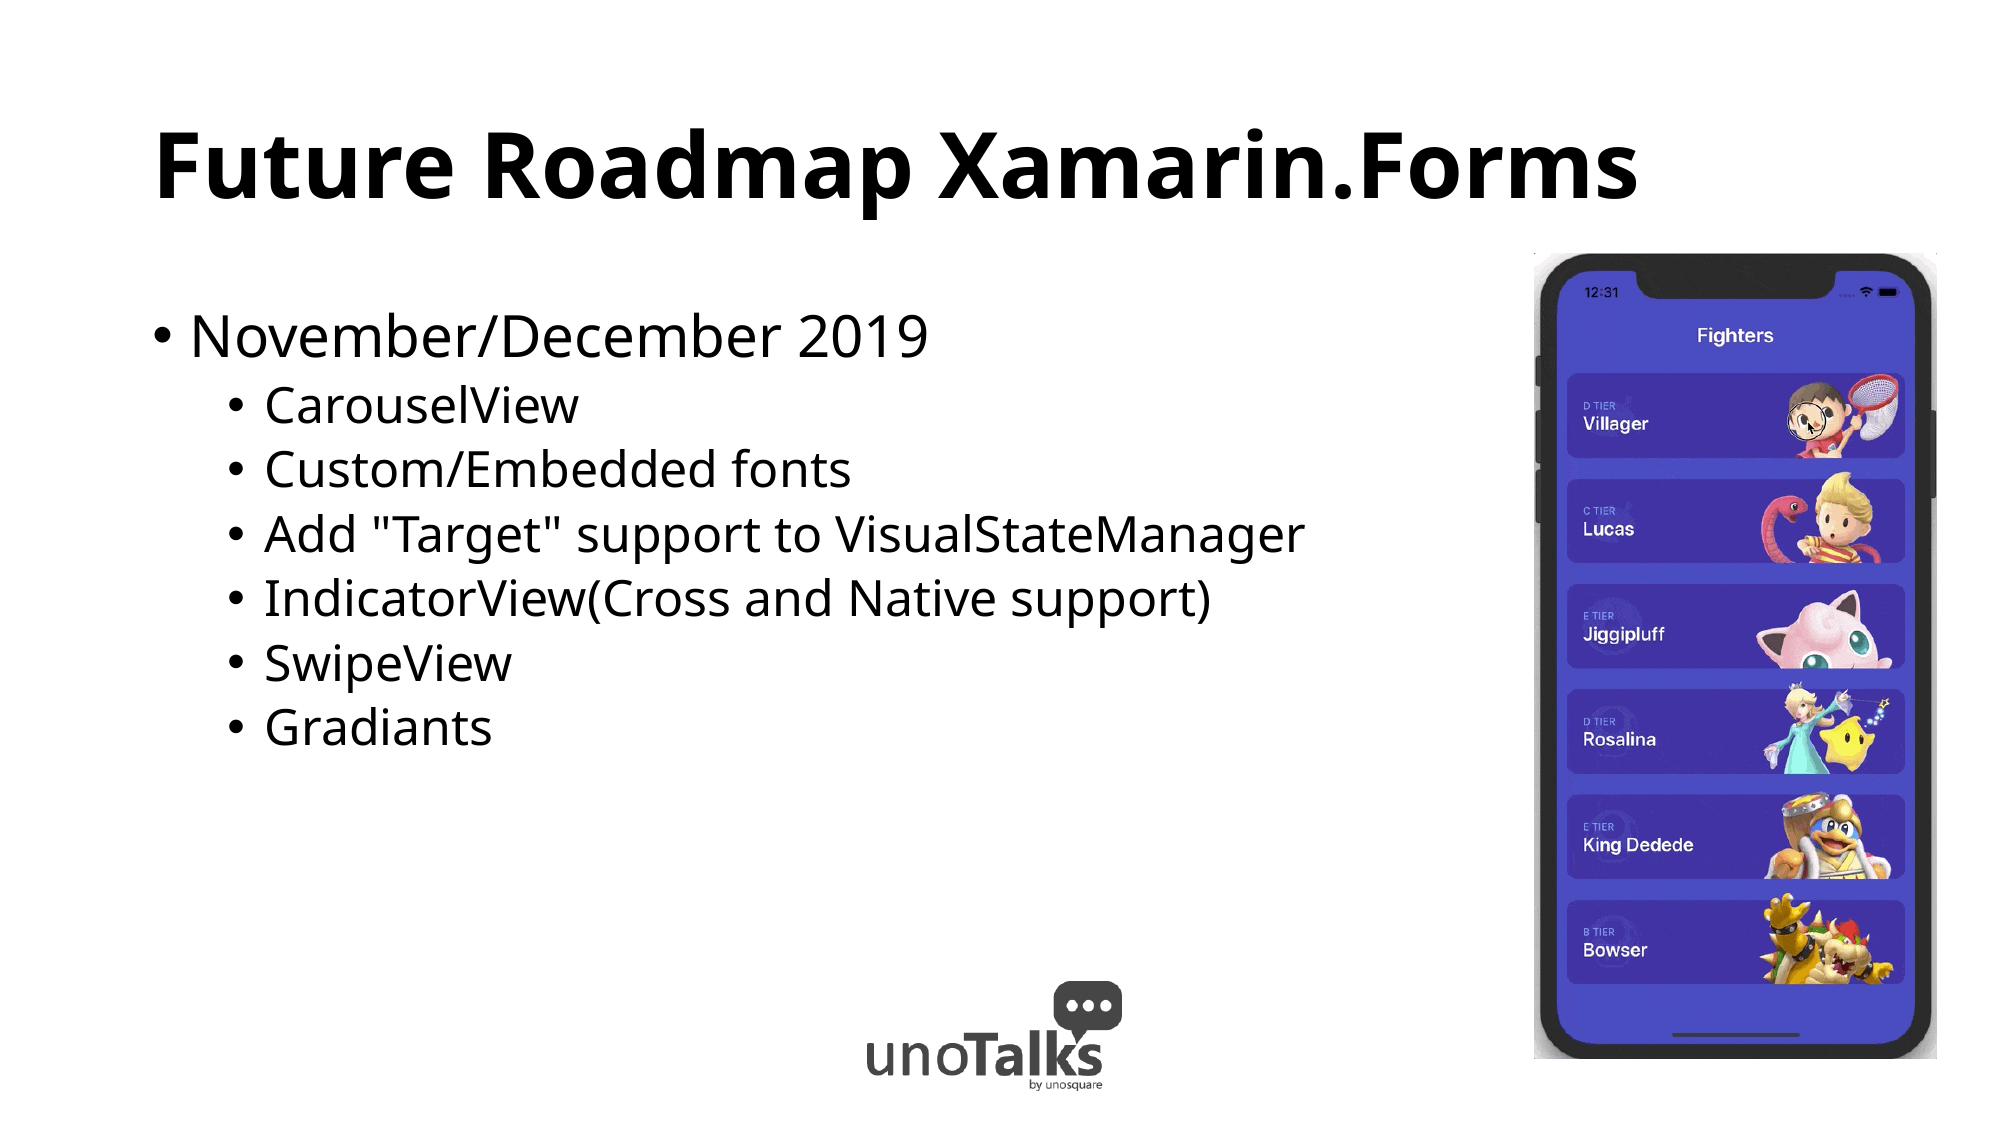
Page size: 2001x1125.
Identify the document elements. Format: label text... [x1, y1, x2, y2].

title Future Roadmap Xamarin.Forms [137, 59, 1863, 278]
picture [1534, 253, 1937, 1059]
picture [867, 1014, 1122, 1091]
list November/December 2019 CarouselView Custom/Embedded fonts Add "Target" support to VisualStateManager IndicatorView(Cross and Native support) SwipeView Gradiants [137, 299, 1534, 1014]
